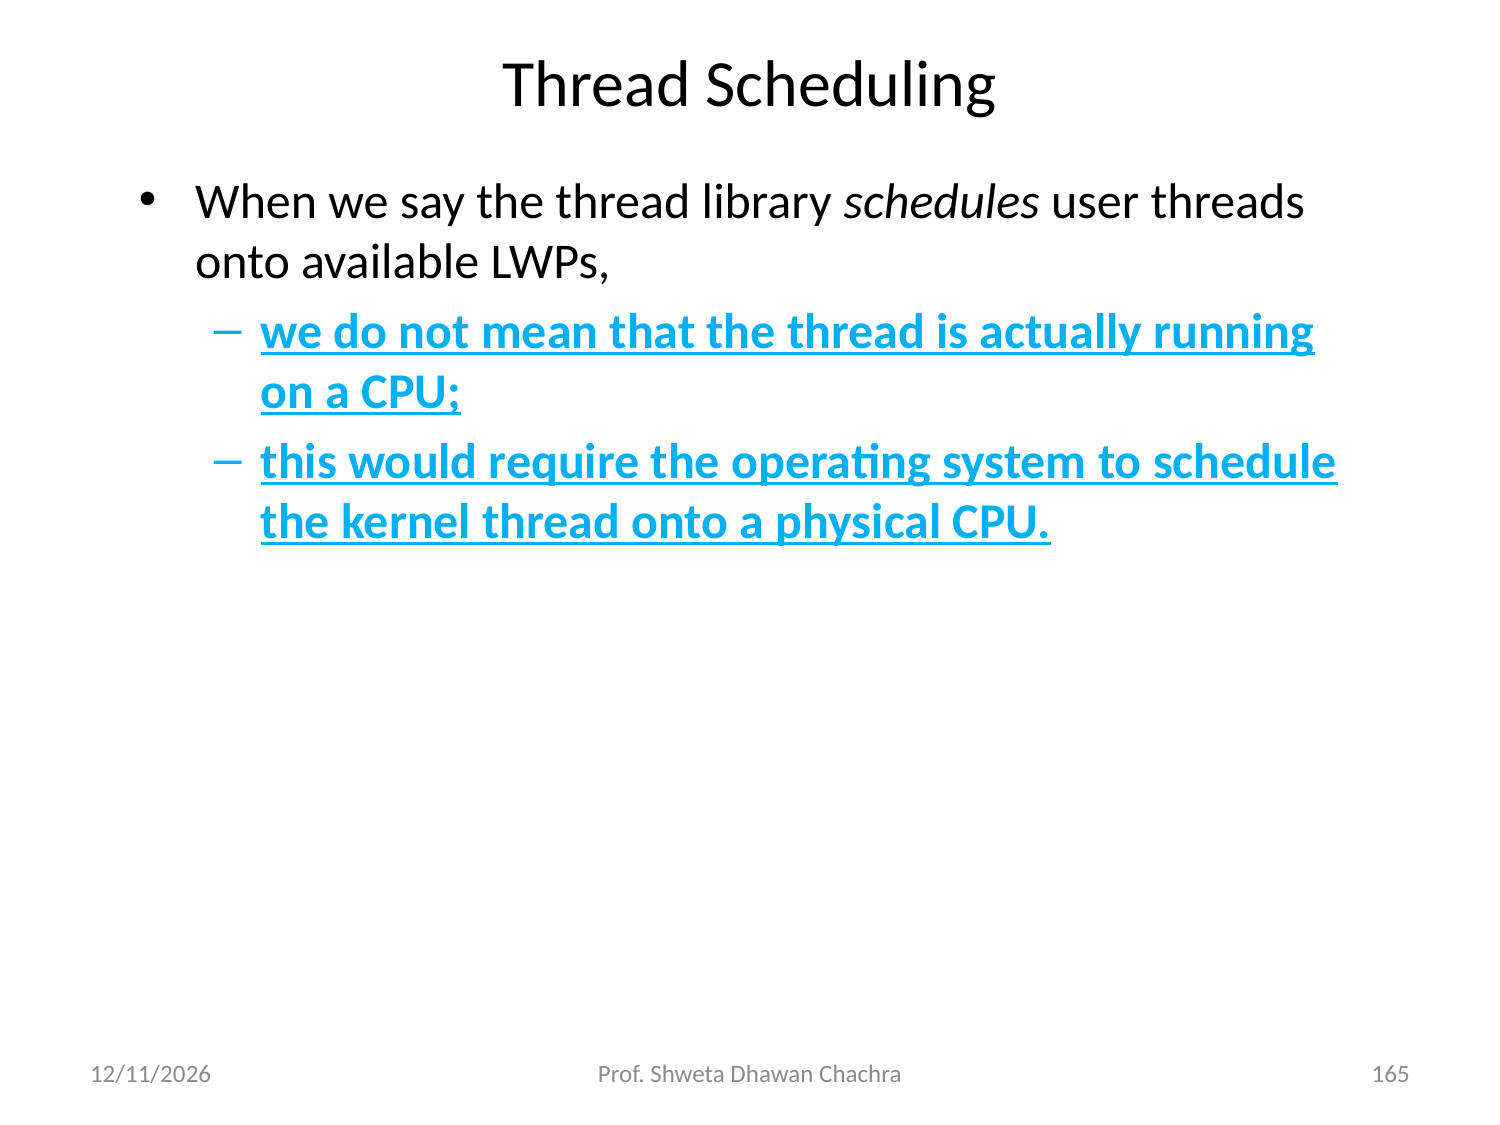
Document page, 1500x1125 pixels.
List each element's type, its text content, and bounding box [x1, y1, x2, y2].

slide_number 165 [1074, 1042, 1425, 1103]
footer Prof. Shweta Dhawan Chachra [512, 1042, 988, 1103]
list When we say the thread library schedules user threads onto available LWPs, we do not mean that the thread is actually running on a CPU; this would require the operating system to schedule the kernel thread onto a physical CPU. [123, 160, 1381, 743]
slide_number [75, 1042, 425, 1103]
title Thread Scheduling [75, 33, 1425, 128]
